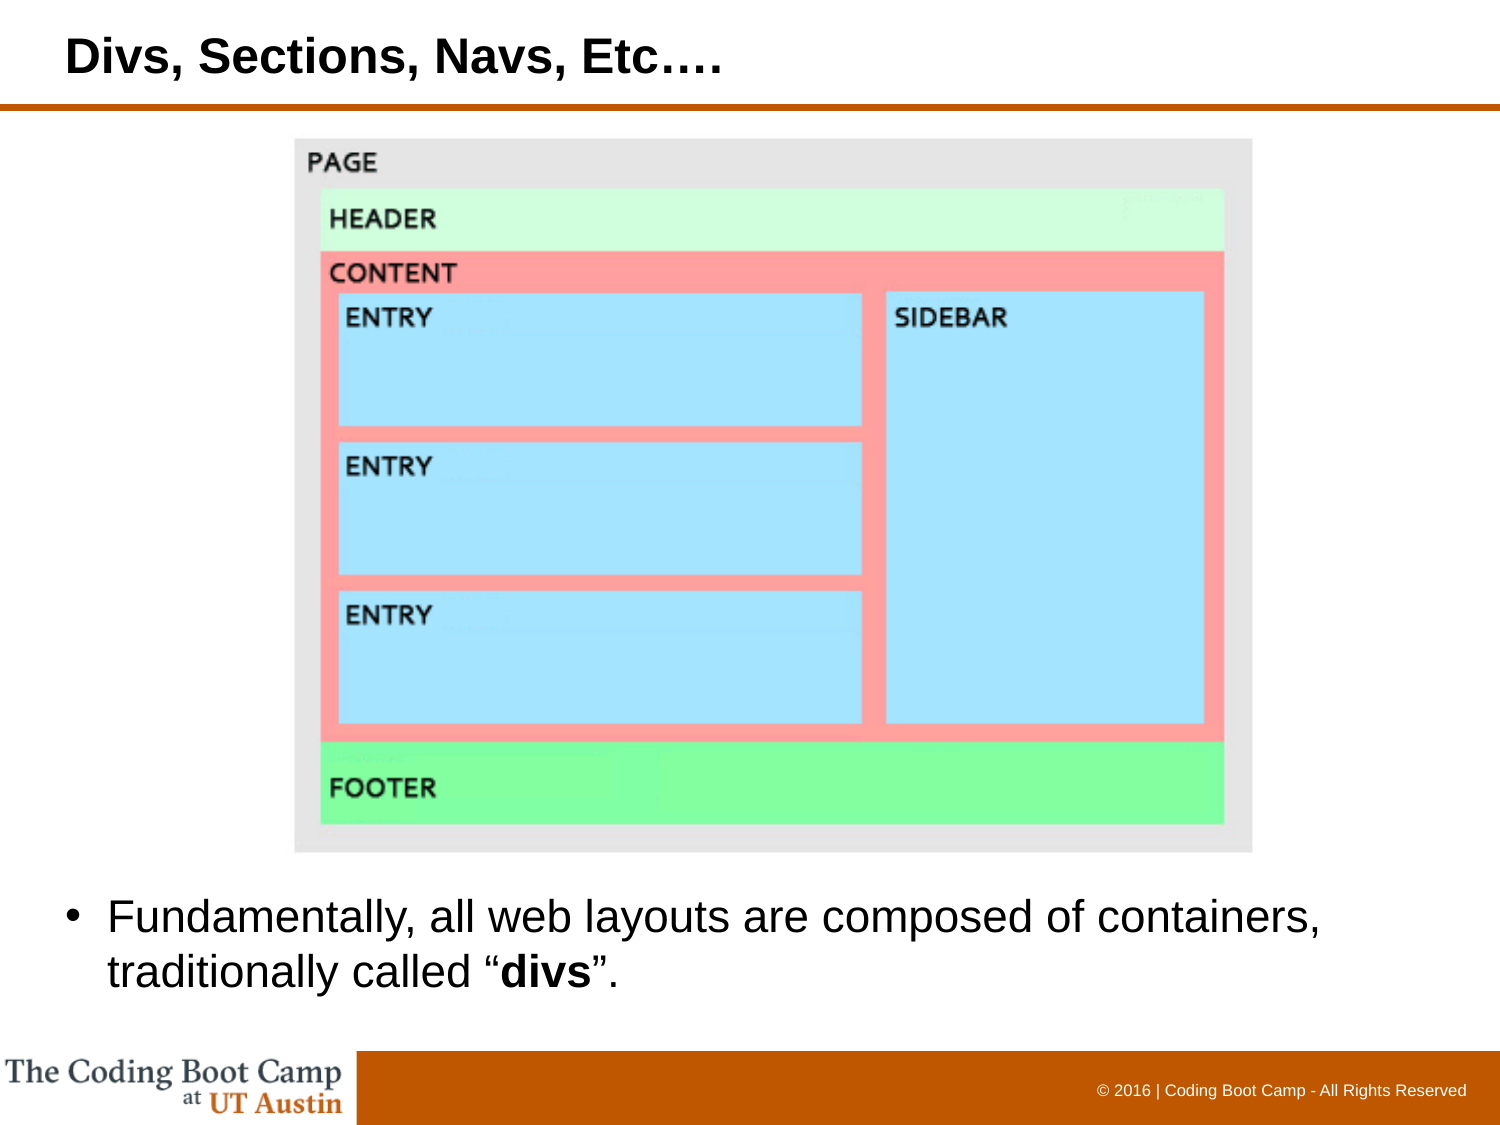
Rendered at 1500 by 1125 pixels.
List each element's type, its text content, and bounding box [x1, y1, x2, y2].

picture [0, 1050, 357, 1125]
picture [287, 129, 1263, 861]
text_box Fundamentally, all web layouts are composed of containers, traditionally called “divs”. [49, 871, 1463, 1037]
text_box Divs, Sections, Navs, Etc…. [50, 16, 988, 91]
